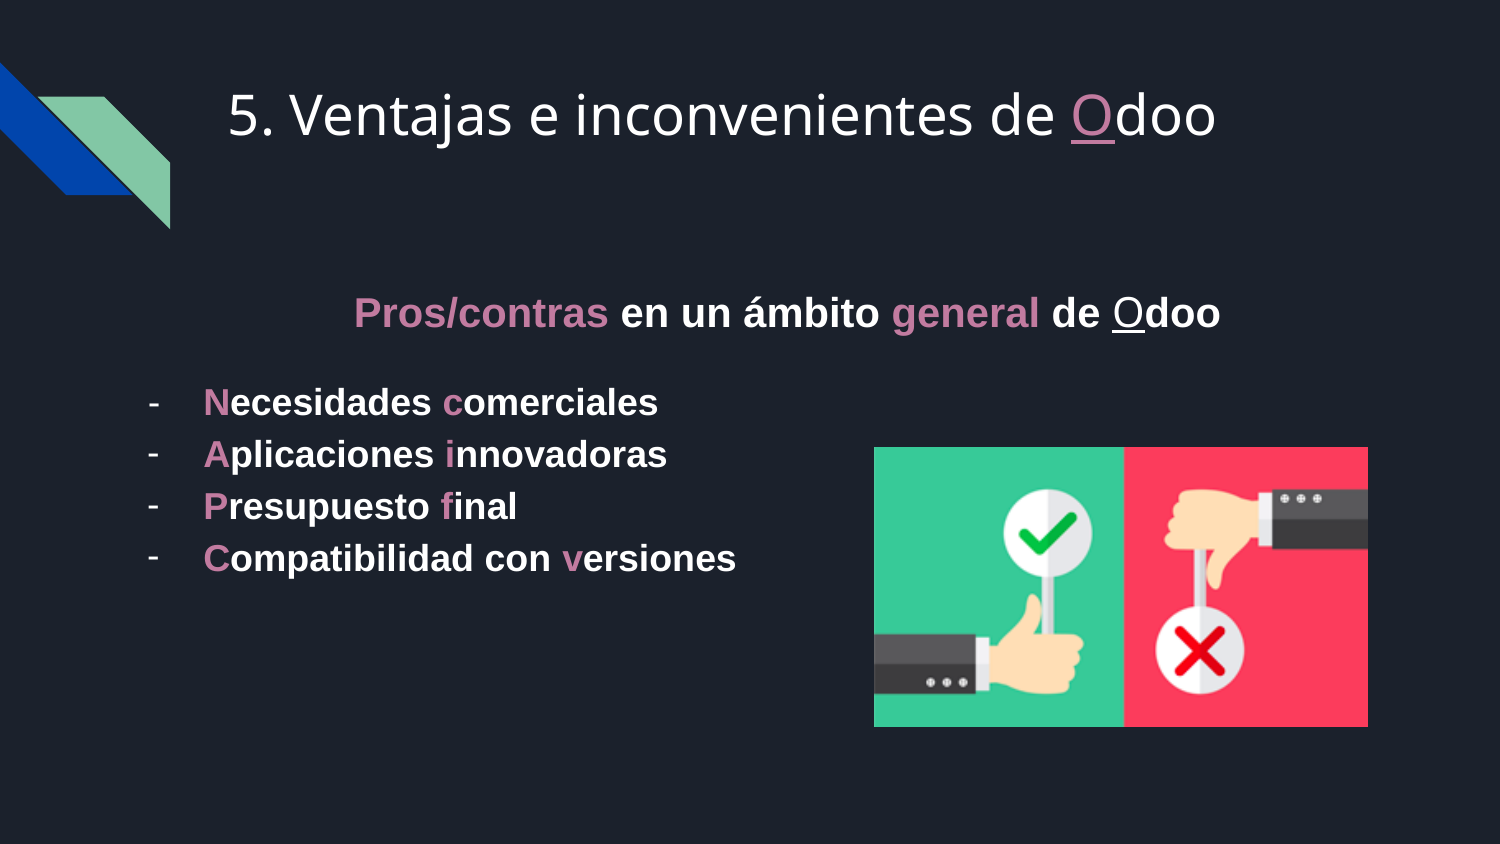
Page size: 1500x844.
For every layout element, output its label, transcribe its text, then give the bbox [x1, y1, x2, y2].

text_box Necesidades comerciales Aplicaciones innovadoras Presupuesto final Compatibilidad con versiones [113, 356, 1387, 655]
picture [874, 447, 1368, 728]
title 5. Ventajas e inconvenientes de Odoo [212, 64, 1368, 215]
text_box Pros/contras en un ámbito general de Odoo [205, 261, 1295, 356]
